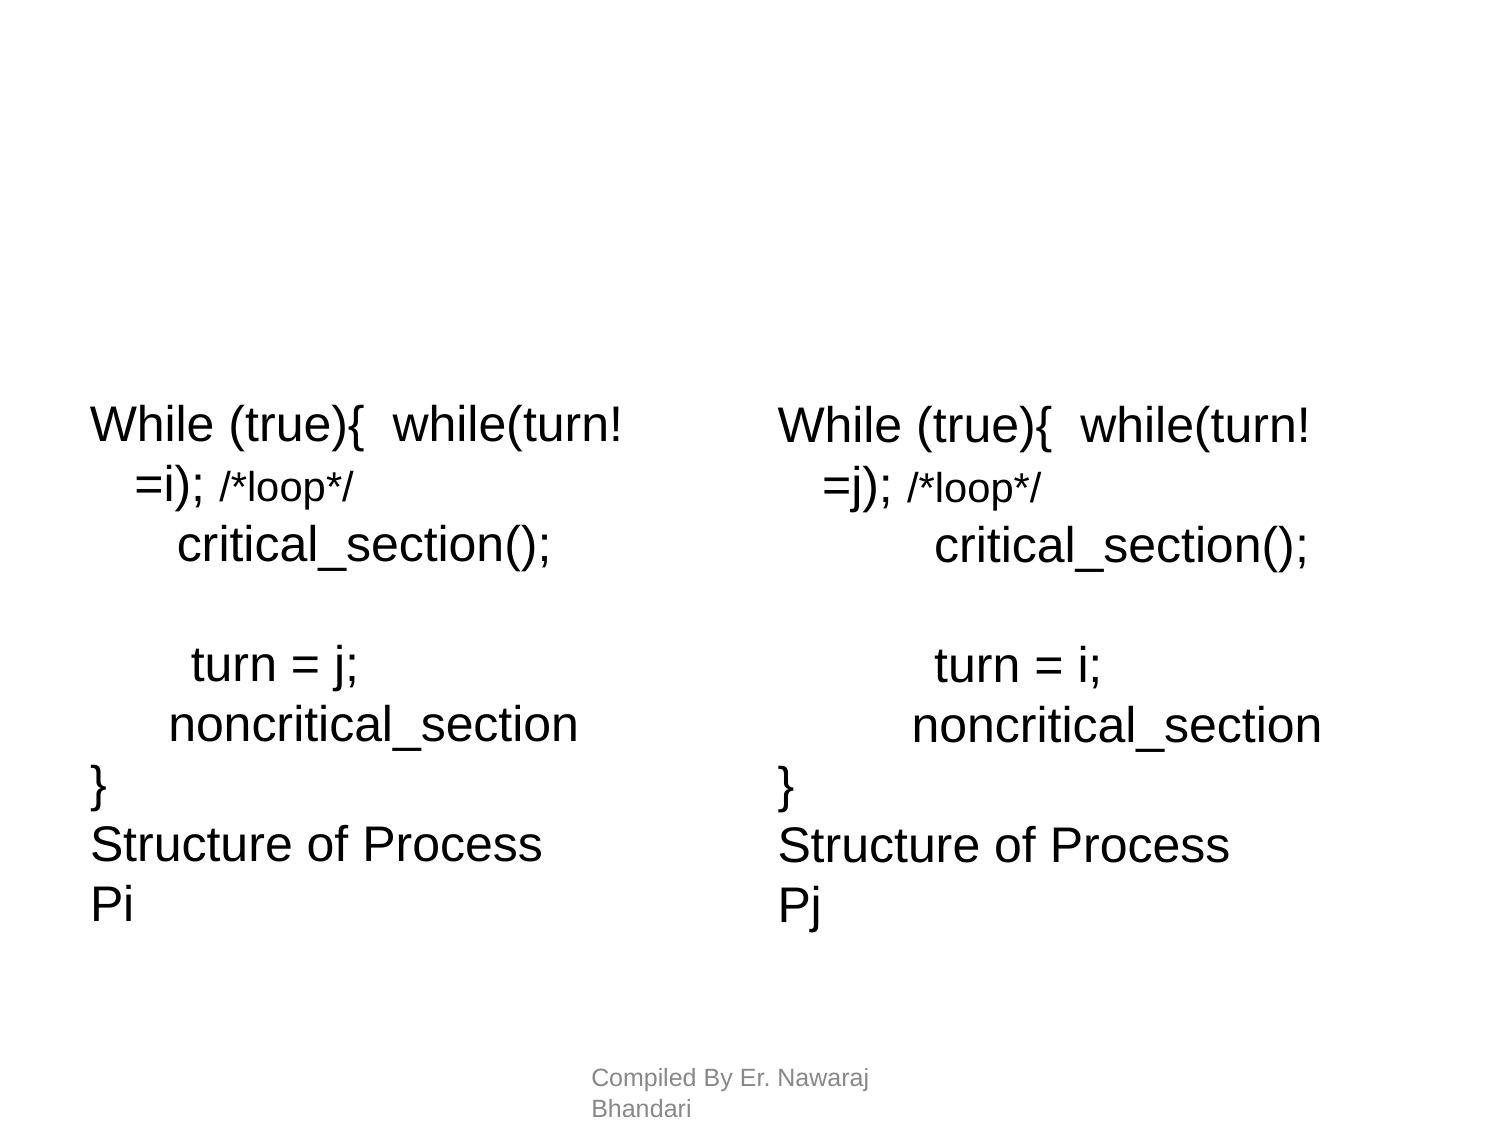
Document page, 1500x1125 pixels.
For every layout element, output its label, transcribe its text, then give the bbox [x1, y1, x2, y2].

footer Compiled By Er. Nawaraj Bhandari [589, 1060, 911, 1125]
text_box While (true){ while(turn!=i); /*loop*/ critical_section(); turn = j; noncritical_section } [87, 389, 629, 812]
text_box While (true){ while(turn!=j); /*loop*/ critical_section(); turn = i; noncritical_section } [775, 389, 1334, 813]
text_box Structure of Process Pi [87, 809, 548, 932]
text_box Structure of Process Pj [775, 810, 1236, 933]
